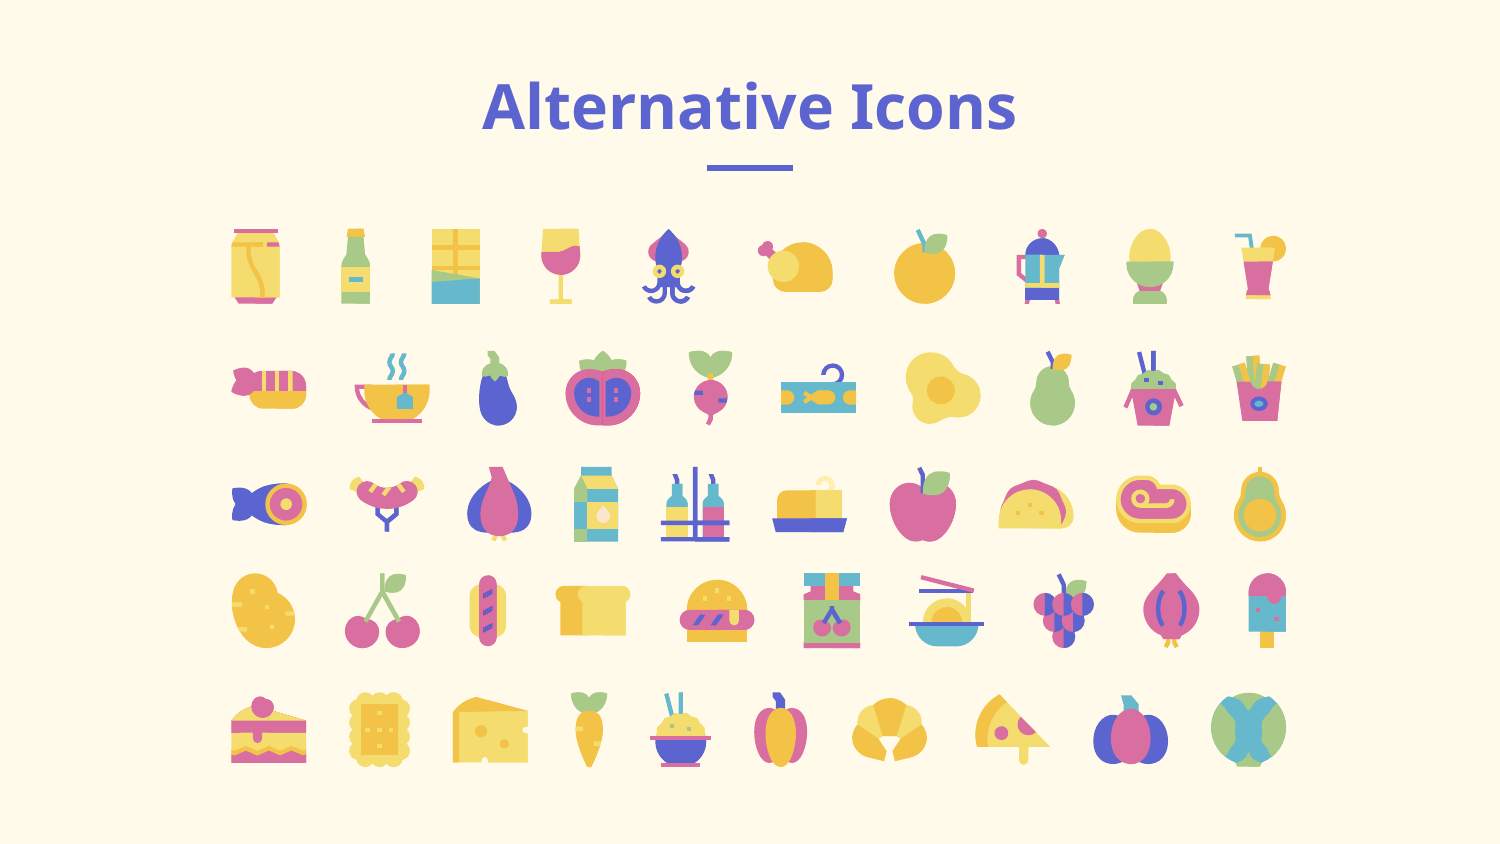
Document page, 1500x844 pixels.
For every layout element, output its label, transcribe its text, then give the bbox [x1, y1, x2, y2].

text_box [349, 476, 425, 532]
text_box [1234, 233, 1287, 300]
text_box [1033, 573, 1095, 649]
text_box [466, 466, 532, 542]
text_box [344, 573, 421, 649]
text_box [230, 483, 308, 526]
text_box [341, 228, 371, 304]
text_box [1231, 355, 1287, 422]
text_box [756, 240, 833, 293]
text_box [771, 476, 848, 533]
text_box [570, 692, 608, 768]
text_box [971, 694, 1051, 766]
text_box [477, 350, 517, 426]
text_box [348, 692, 411, 768]
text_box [1016, 228, 1065, 304]
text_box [541, 228, 581, 304]
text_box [354, 352, 430, 424]
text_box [753, 692, 808, 768]
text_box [230, 573, 296, 649]
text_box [909, 574, 985, 647]
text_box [573, 466, 619, 542]
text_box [469, 574, 507, 647]
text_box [850, 698, 930, 762]
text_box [1123, 350, 1184, 426]
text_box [803, 573, 861, 649]
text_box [780, 363, 857, 414]
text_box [688, 350, 733, 426]
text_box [660, 466, 730, 542]
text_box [431, 228, 480, 304]
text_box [1248, 573, 1287, 649]
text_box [650, 692, 712, 768]
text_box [893, 228, 956, 304]
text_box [1115, 475, 1192, 534]
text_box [230, 696, 307, 764]
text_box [889, 466, 957, 542]
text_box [231, 228, 280, 304]
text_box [904, 351, 982, 425]
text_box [1093, 694, 1169, 765]
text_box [555, 585, 631, 636]
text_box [998, 479, 1074, 529]
title Alternative Icons [116, 33, 1383, 157]
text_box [452, 696, 528, 763]
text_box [230, 367, 307, 409]
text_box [1210, 692, 1287, 767]
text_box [641, 228, 696, 304]
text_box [1126, 228, 1174, 304]
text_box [565, 350, 641, 426]
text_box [679, 579, 755, 642]
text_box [1029, 350, 1076, 426]
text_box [1143, 573, 1200, 649]
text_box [1233, 466, 1287, 542]
